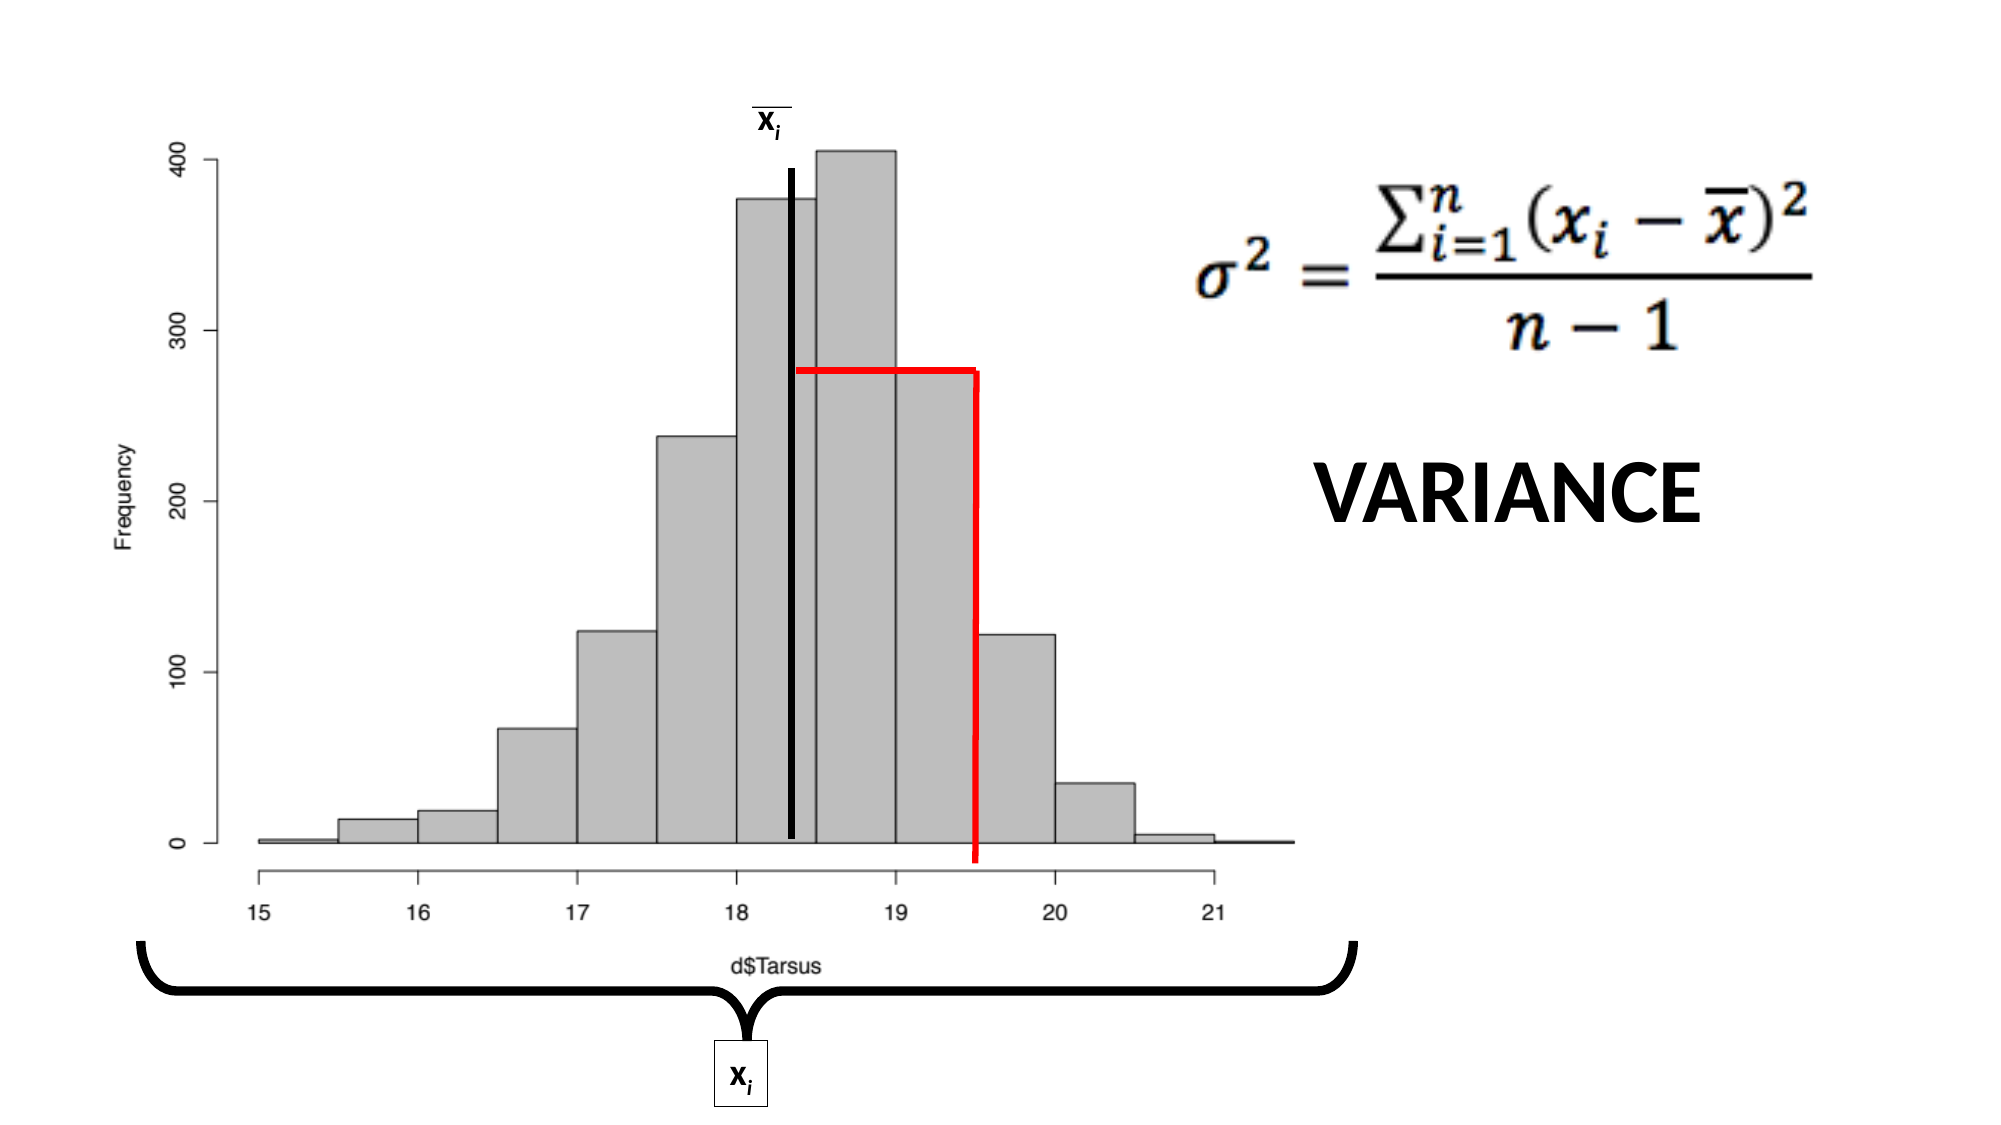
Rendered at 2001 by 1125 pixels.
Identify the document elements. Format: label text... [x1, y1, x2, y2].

text_box xi [714, 1040, 768, 1107]
text_box [736, 1006, 758, 1040]
picture [107, 13, 1981, 1006]
text_box VARIANCE [1391, 423, 1719, 548]
